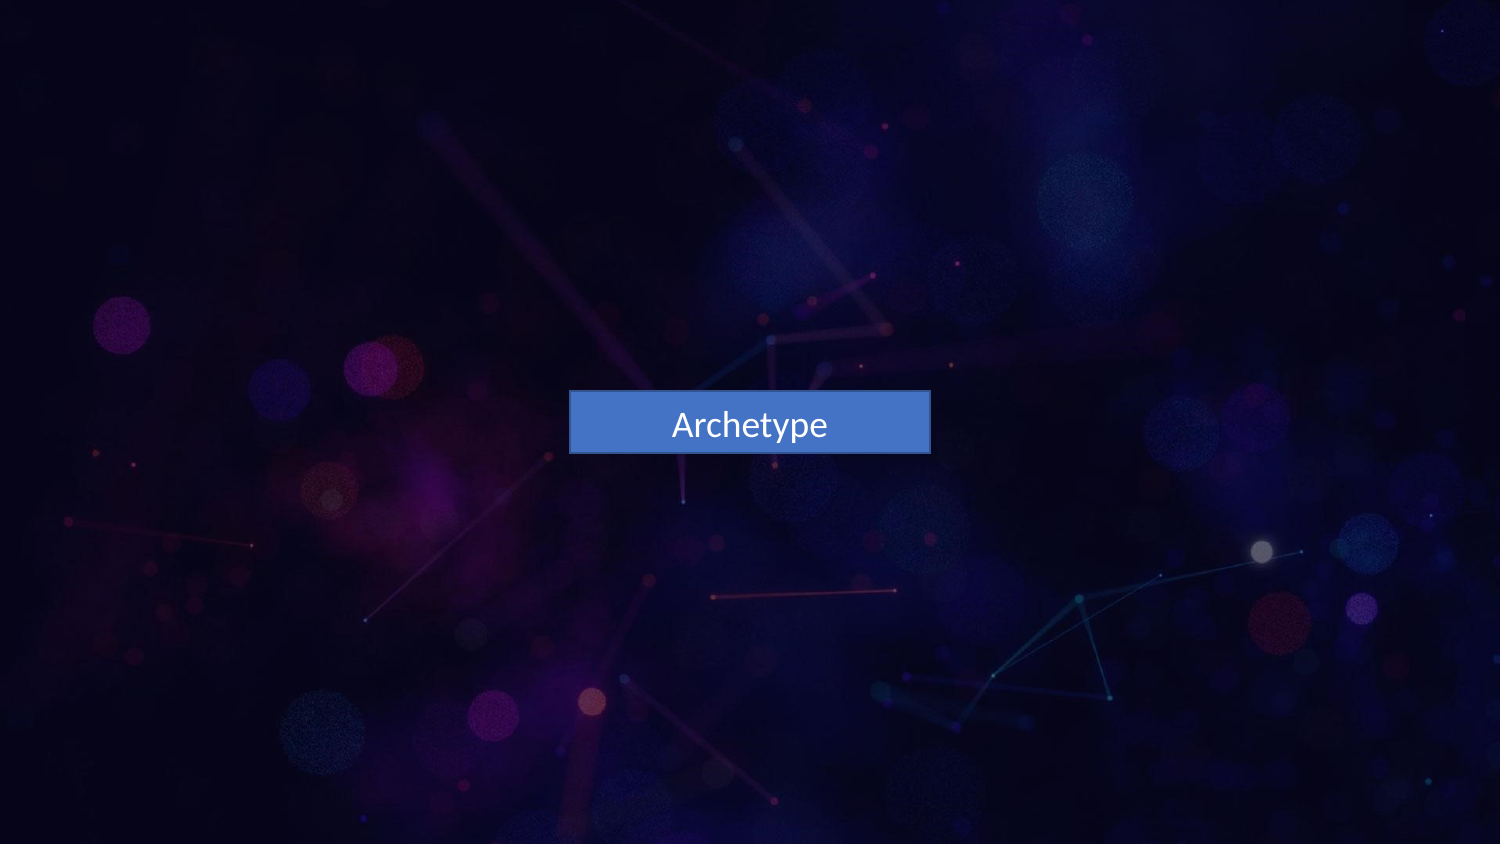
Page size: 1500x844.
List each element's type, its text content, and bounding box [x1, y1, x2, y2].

picture [0, 0, 1500, 844]
text_box [570, 390, 930, 453]
text_box Archetype [646, 392, 854, 453]
